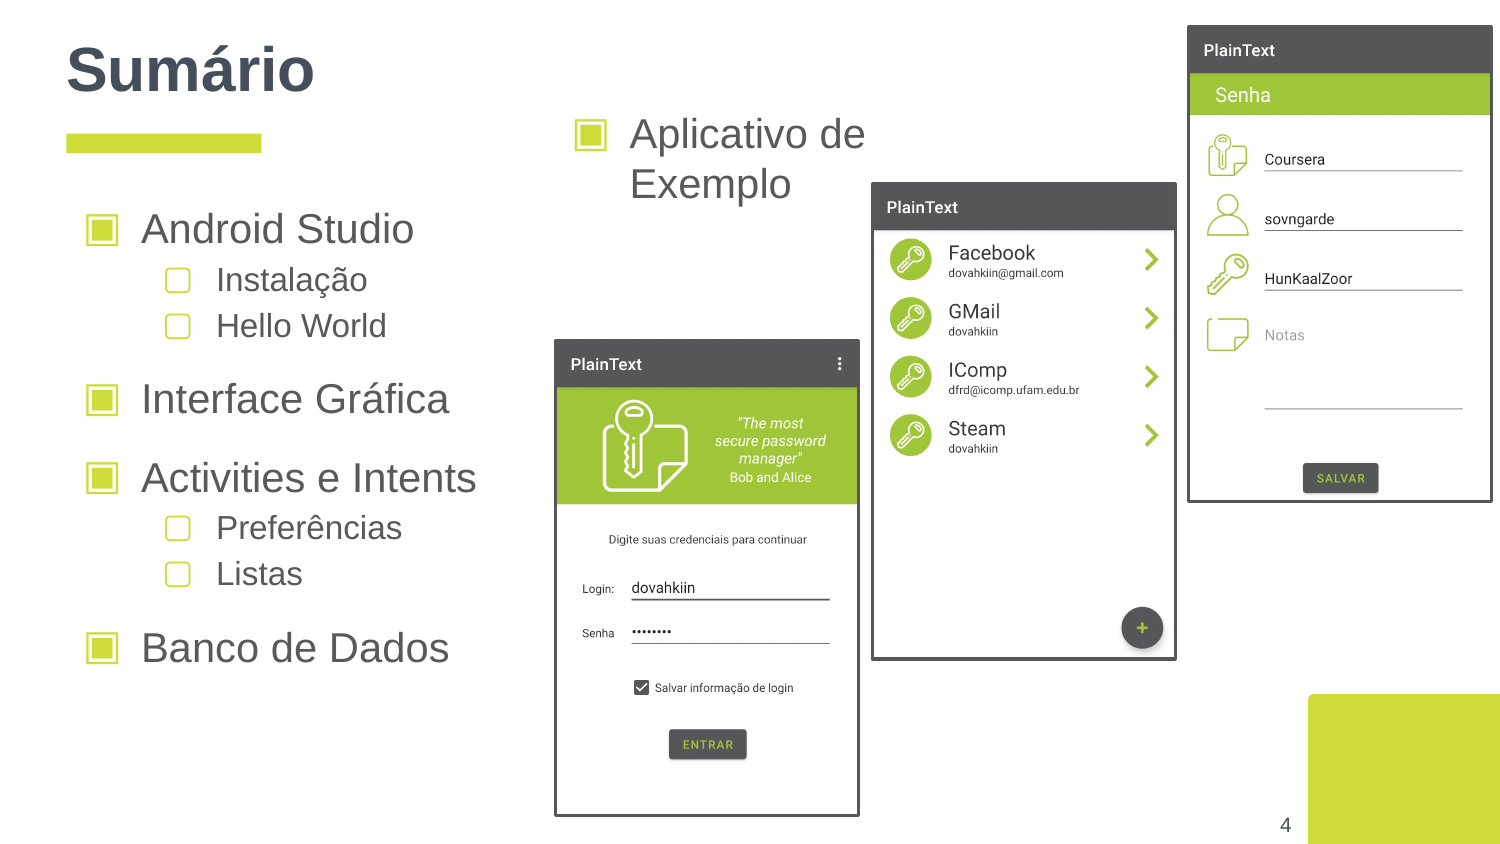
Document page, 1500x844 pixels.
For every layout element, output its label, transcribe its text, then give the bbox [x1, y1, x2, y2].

title Sumário [51, 0, 1449, 134]
list Android Studio Instalação Hello World Interface Gráfica Activities e Intents Preferências Listas Banco de Dados [51, 179, 533, 660]
picture [873, 184, 1174, 658]
picture [1189, 27, 1491, 501]
slide_number ‹#› [1216, 791, 1307, 844]
picture [557, 341, 858, 815]
list Aplicativo de Exemplo [539, 91, 1104, 240]
